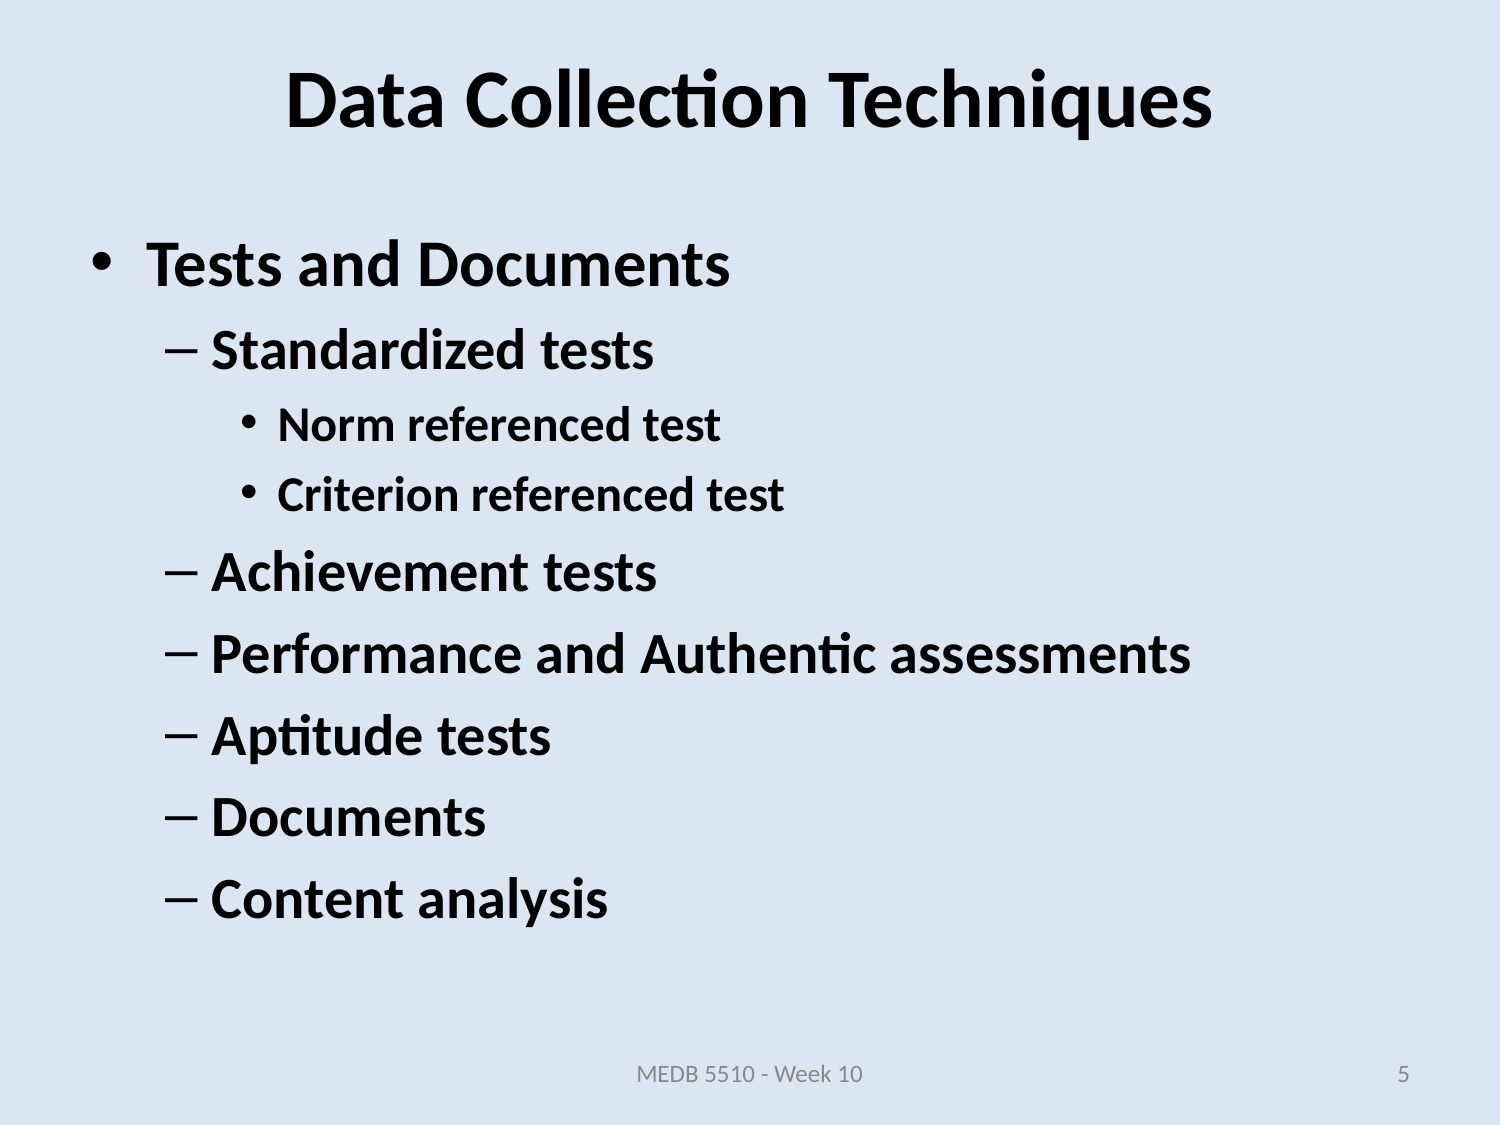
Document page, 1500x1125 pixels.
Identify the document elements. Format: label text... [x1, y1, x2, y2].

slide_number 5 [1074, 1042, 1425, 1103]
footer MEDB 5510 - Week 10 [512, 1042, 988, 1103]
list Tests and Documents Standardized tests Norm referenced test Criterion referenced test Achievement tests Performance and Authentic assessments Aptitude tests Documents Content analysis [75, 212, 1425, 1005]
title Data Collection Techniques [75, 0, 1425, 188]
